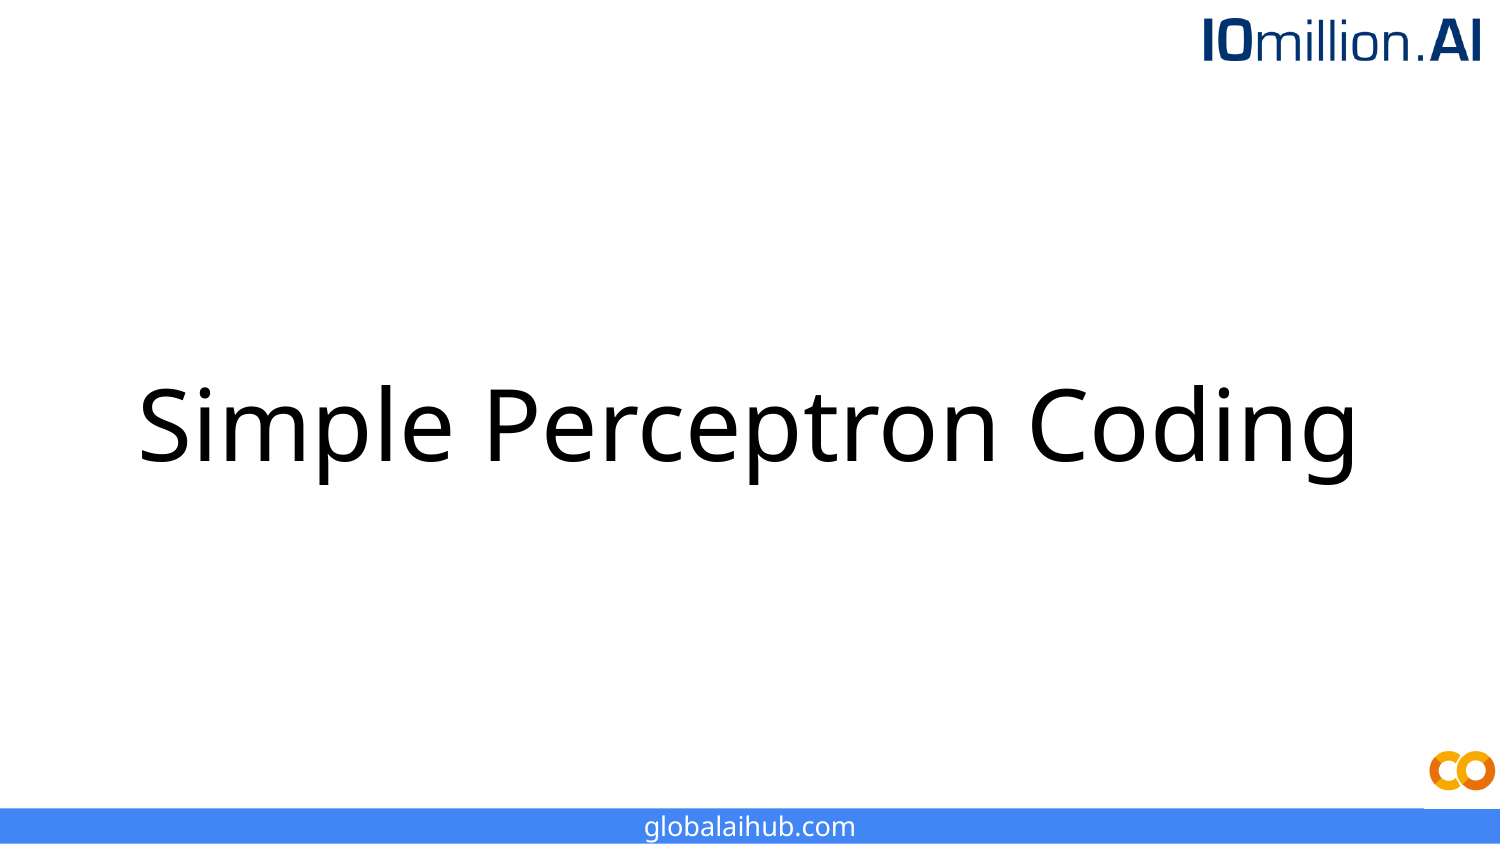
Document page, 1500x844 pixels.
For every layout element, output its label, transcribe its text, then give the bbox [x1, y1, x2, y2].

picture [1204, 18, 1480, 61]
title Simple Perceptron Coding [51, 352, 1449, 491]
picture [1423, 732, 1500, 809]
